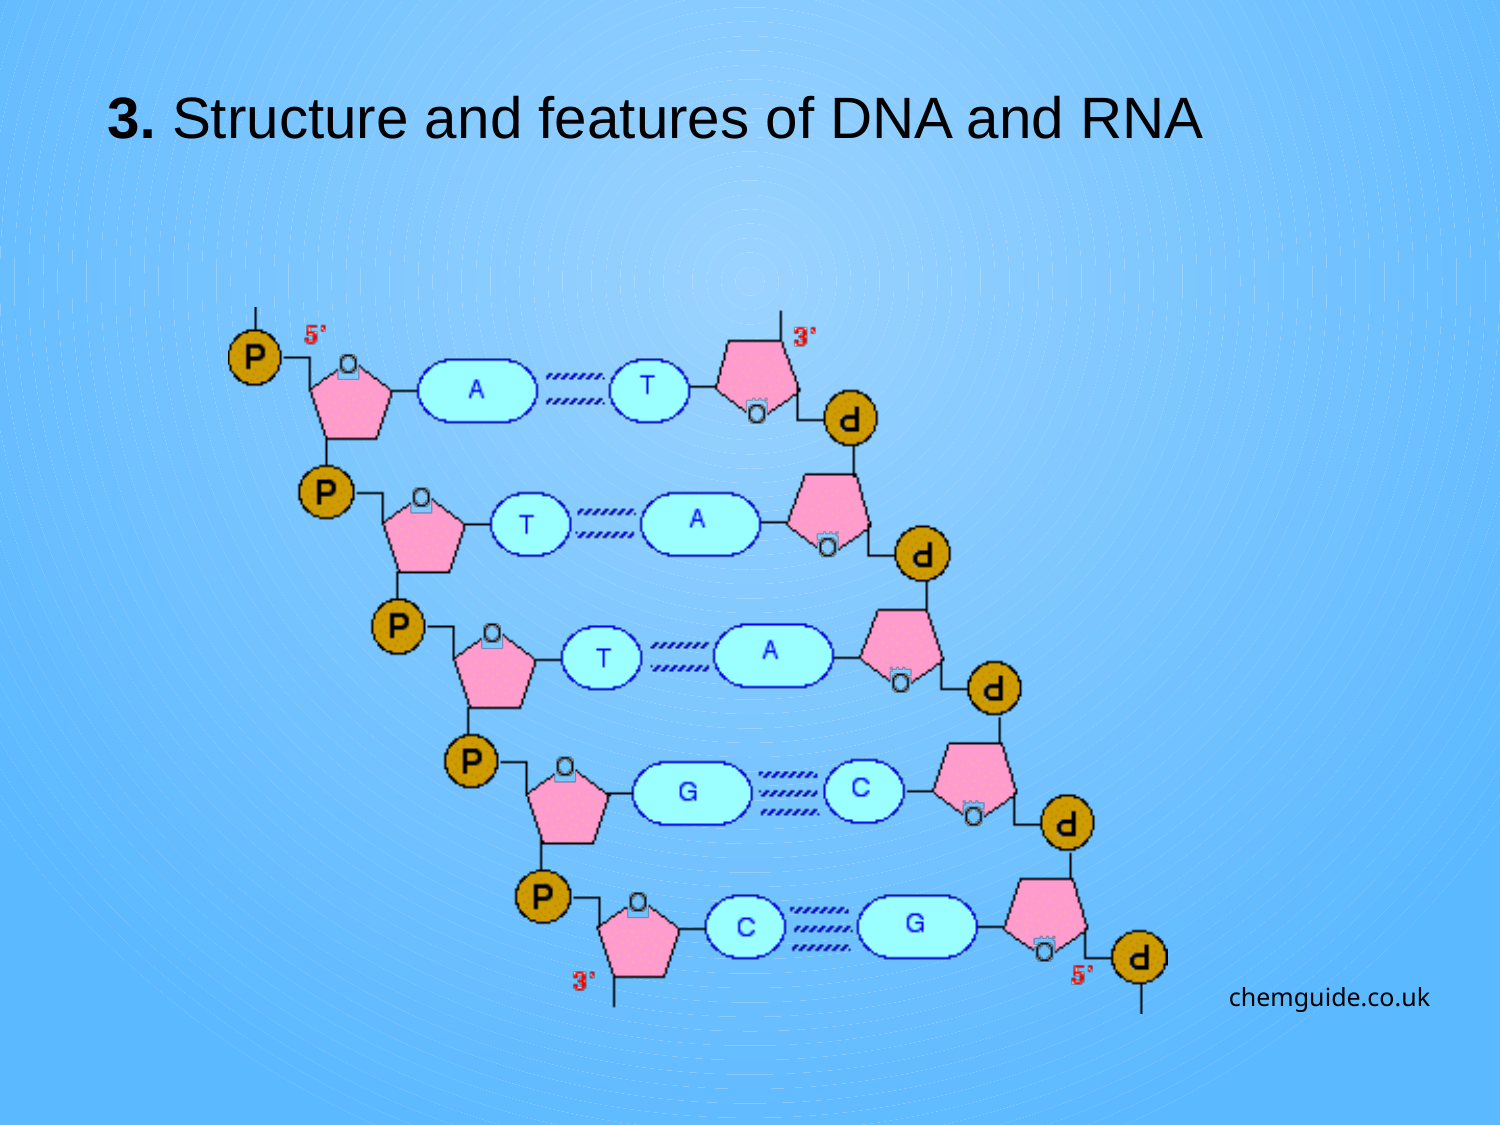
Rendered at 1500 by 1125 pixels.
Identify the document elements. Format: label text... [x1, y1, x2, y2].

picture [227, 306, 1168, 1014]
text_box 3. Structure and features of DNA and RNA [92, 72, 1219, 158]
text_box chemguide.co.uk [1214, 973, 1446, 1019]
